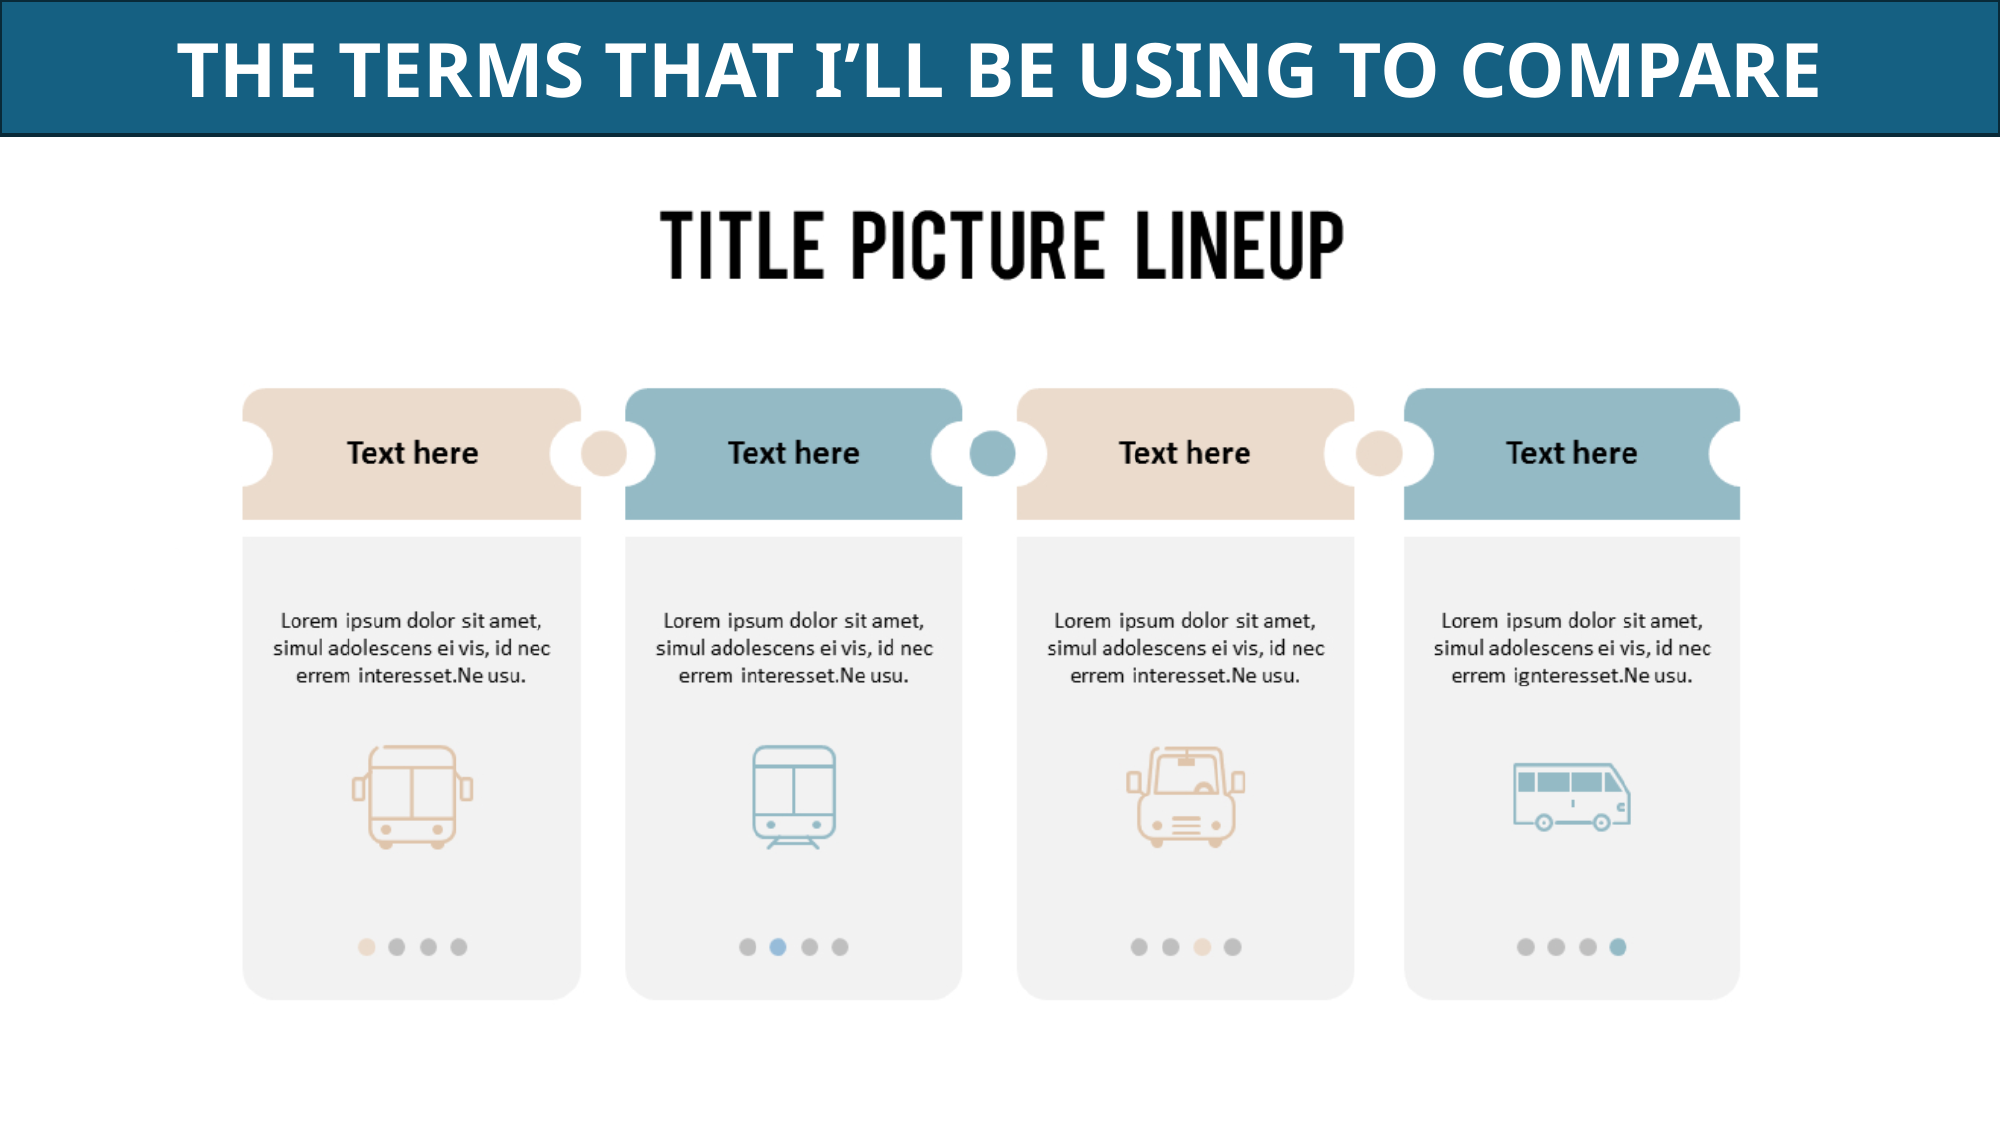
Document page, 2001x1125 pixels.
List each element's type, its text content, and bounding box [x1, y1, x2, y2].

text_box THE TERMS THAT I’LL BE USING TO COMPARE [0, 0, 2000, 137]
picture [130, 105, 1870, 1045]
